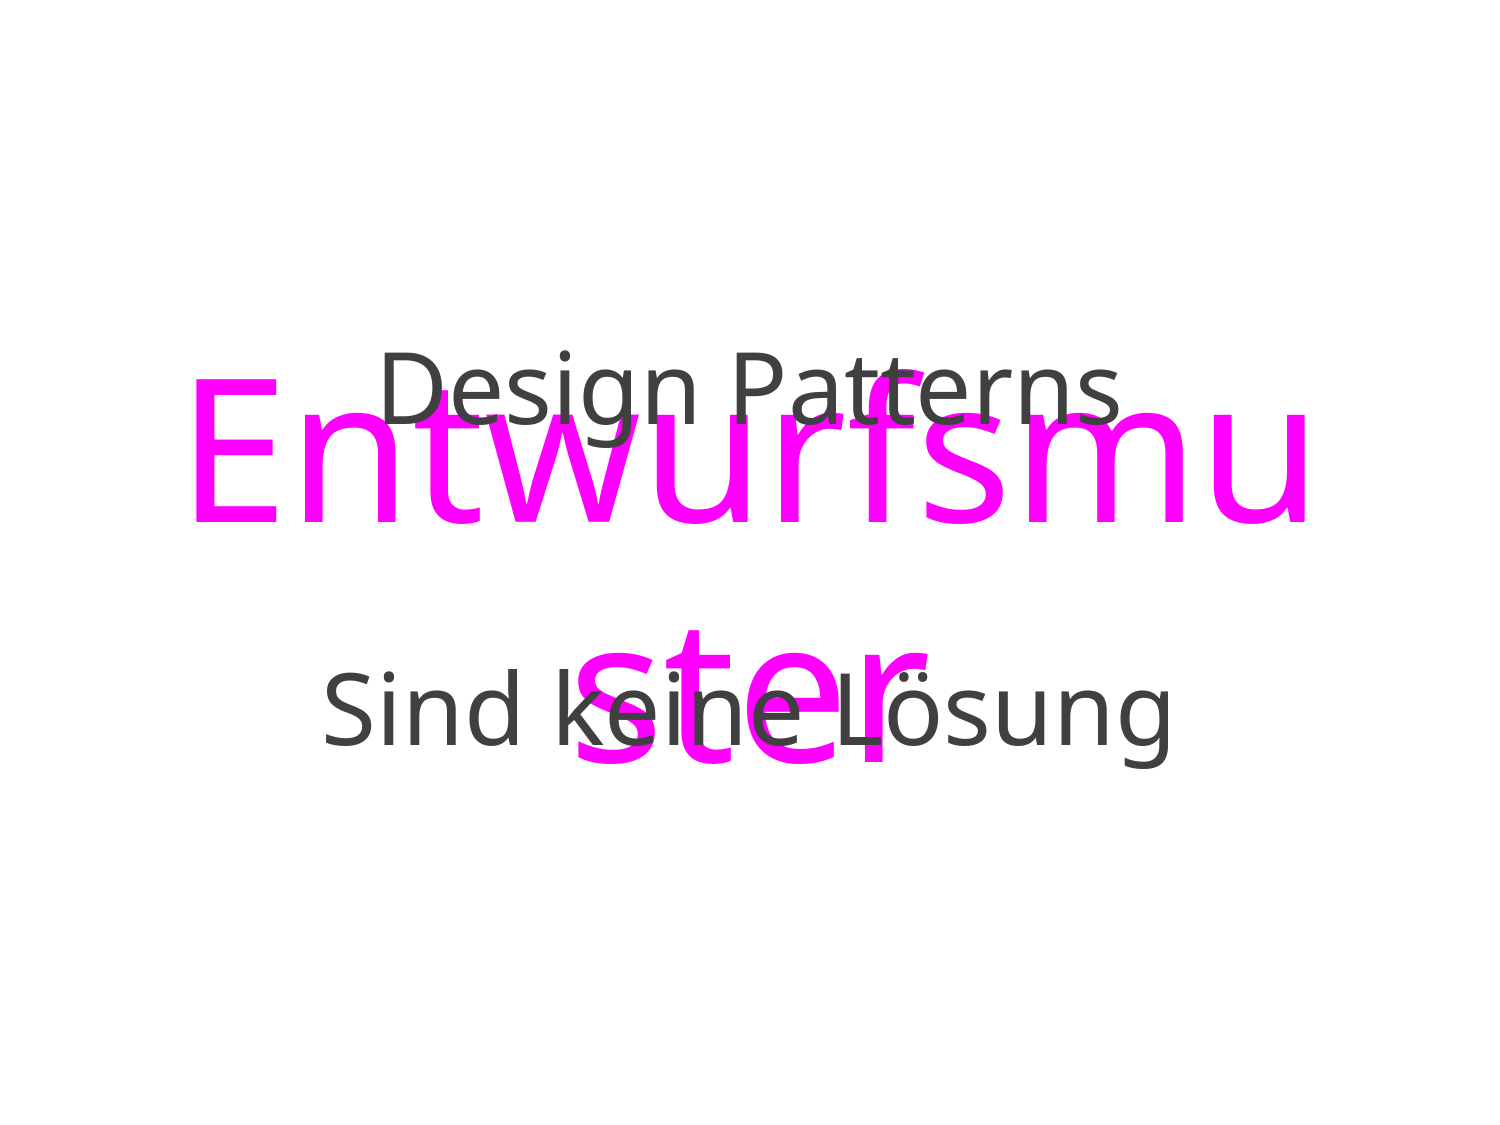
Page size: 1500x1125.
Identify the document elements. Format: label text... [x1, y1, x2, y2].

title Entwurfsmuster [159, 445, 1341, 645]
list Design Patterns [159, 326, 1341, 445]
list Sind keine Lösung [159, 645, 1341, 799]
